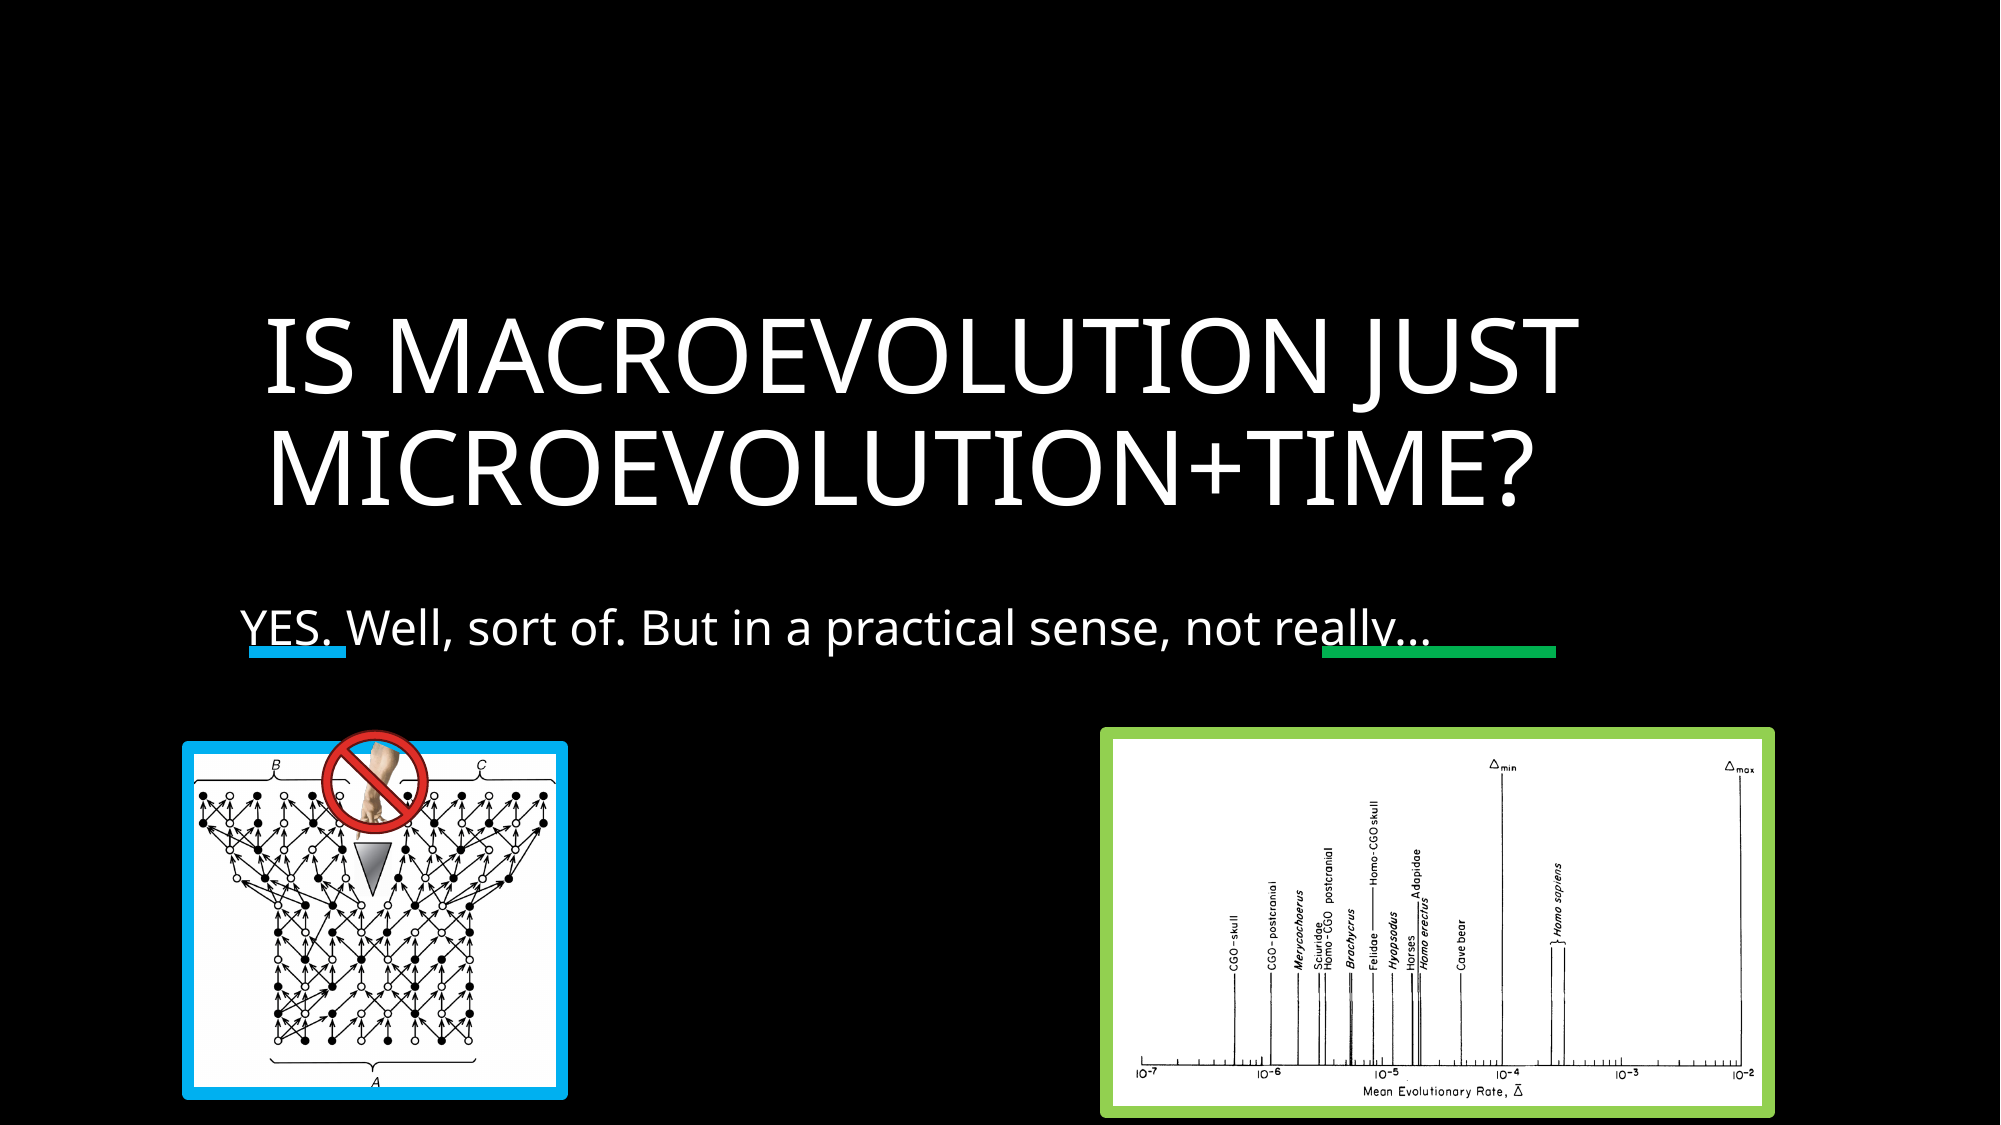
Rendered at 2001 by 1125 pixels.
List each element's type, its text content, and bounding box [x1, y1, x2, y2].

picture [1112, 738, 1763, 1107]
text_box [335, 729, 415, 746]
subtitle YES. Well, sort of. But in a practical sense, not really… But maybe? [225, 595, 1775, 709]
picture [195, 743, 555, 1086]
title Is macroevolution just microevolution+time? [249, 143, 1750, 536]
